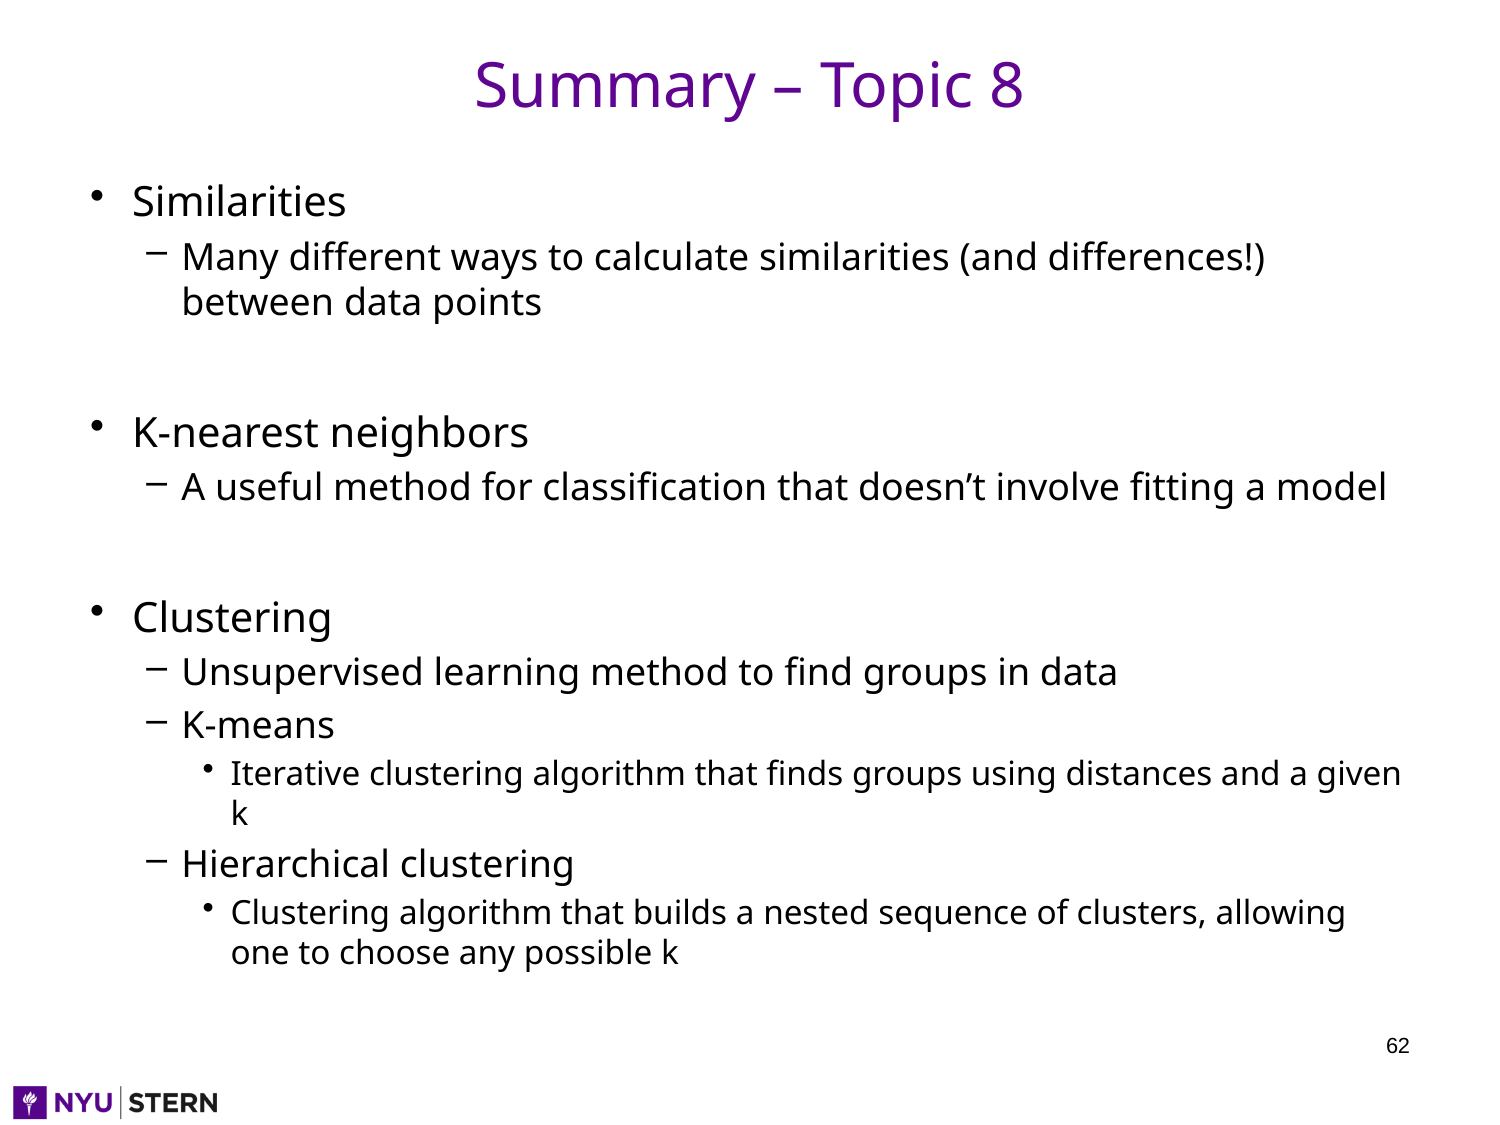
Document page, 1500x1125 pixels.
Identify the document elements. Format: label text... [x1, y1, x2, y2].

slide_number 62 [1074, 1024, 1426, 1103]
picture [0, 1038, 230, 1125]
list Similarities Many different ways to calculate similarities (and differences!) between data points K-nearest neighbors A useful method for classification that doesn’t involve fitting a model Clustering Unsupervised learning method to find groups in data K-means Iterative clustering algorithm that finds groups using distances and a given k Hierarchical clustering Clustering algorithm that builds a nested sequence of clusters, allowing one to choose any possible k [75, 167, 1425, 958]
title Summary – Topic 8 [75, 22, 1425, 142]
